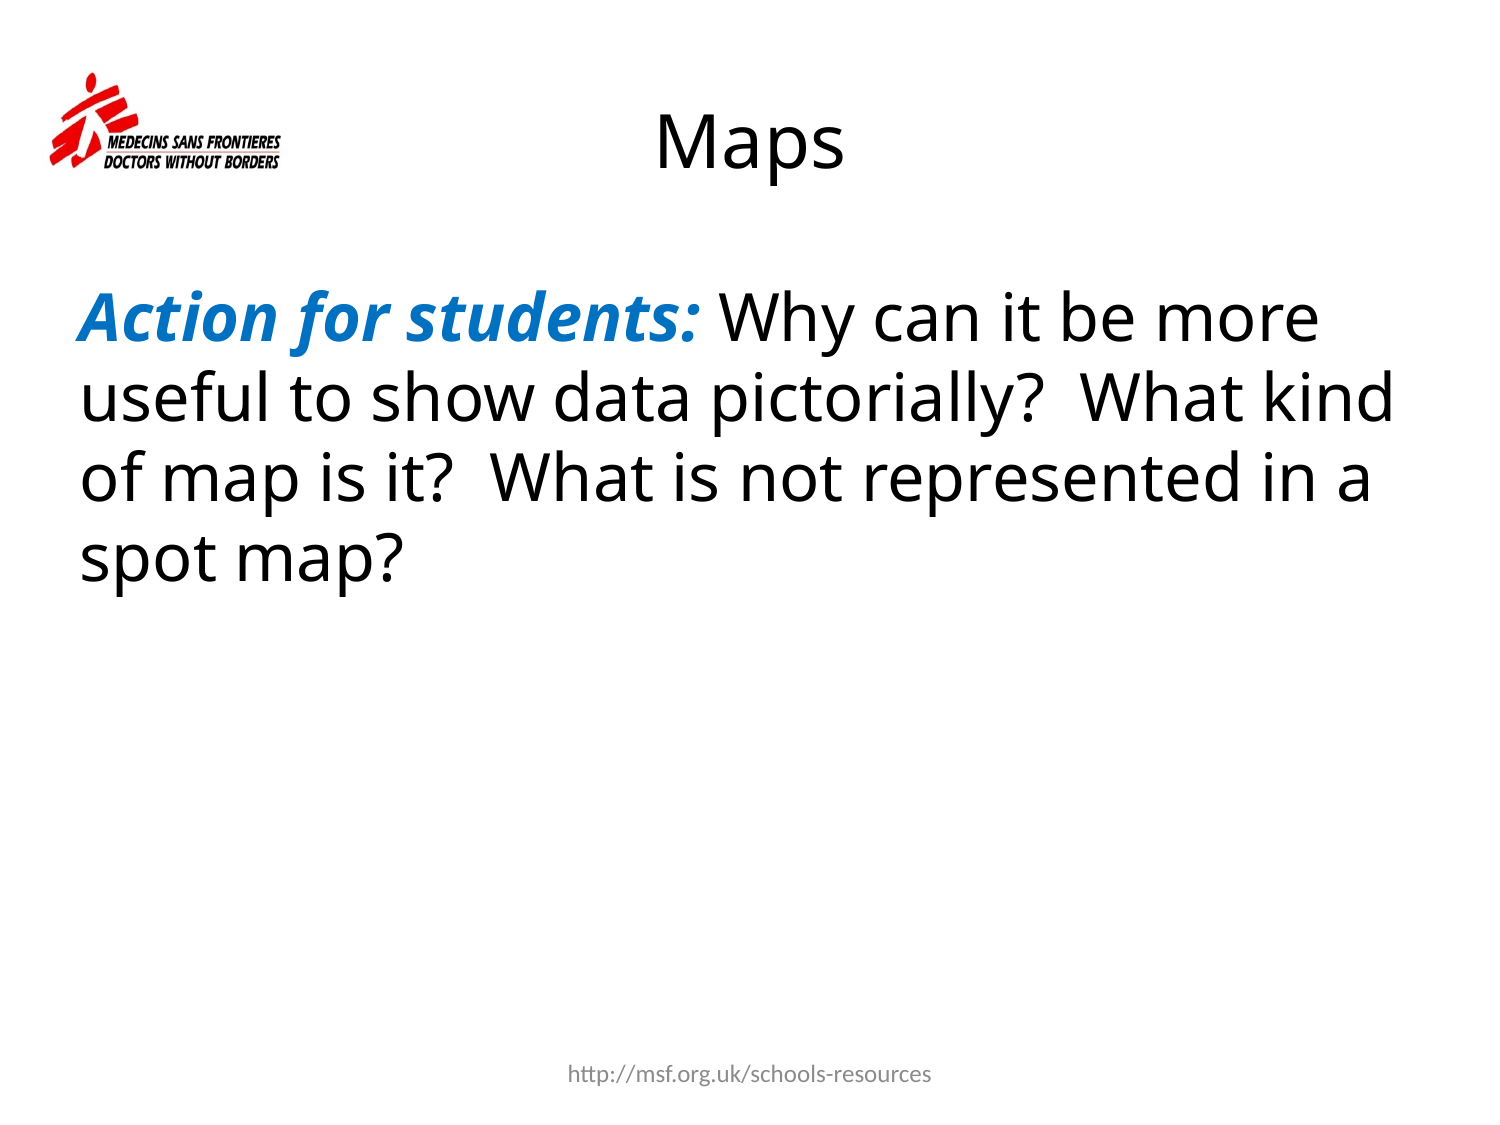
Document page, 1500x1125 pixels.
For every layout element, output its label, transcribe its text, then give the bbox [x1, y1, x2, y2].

footer http://msf.org.uk/schools-resources [512, 1042, 988, 1103]
title Maps [277, 44, 1223, 233]
list Action for students: Why can it be more useful to show data pictorially? What kind of map is it? What is not represented in a spot map? [64, 266, 1460, 1010]
picture [41, 54, 277, 197]
